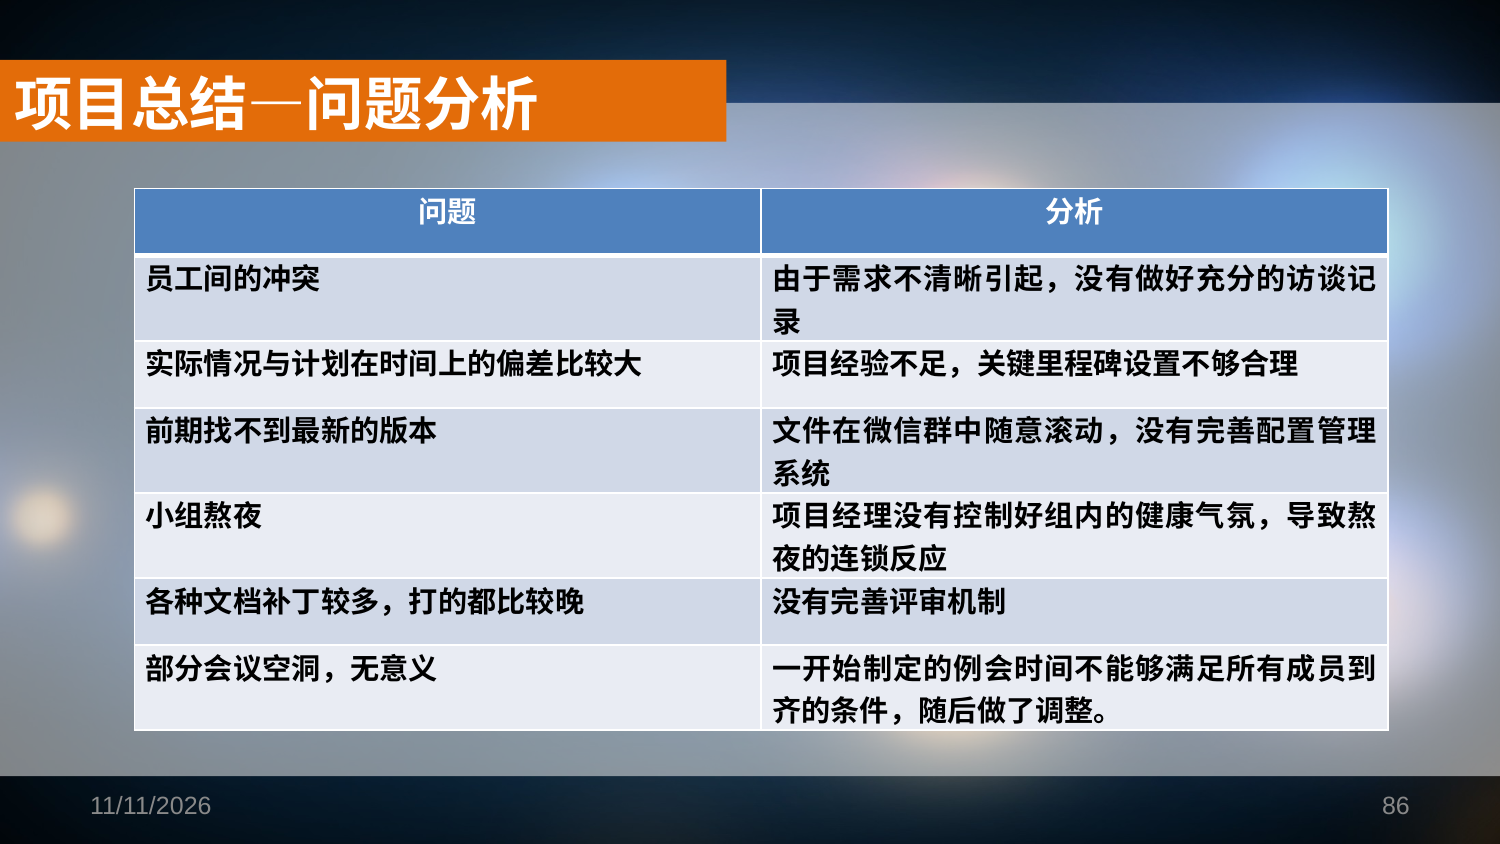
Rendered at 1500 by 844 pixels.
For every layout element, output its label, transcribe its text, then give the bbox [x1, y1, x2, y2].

picture [0, 777, 1500, 844]
table_cell 文件在微信群中随意滚动，没有完善配置管理系统 [762, 409, 1387, 492]
table_cell 没有完善评审机制 [762, 579, 1387, 644]
table_cell 由于需求不清晰引起，没有做好充分的访谈记录 [762, 258, 1387, 340]
table_cell 实际情况与计划在时间上的偏差比较大 [135, 342, 760, 407]
table_cell 前期找不到最新的版本 [135, 409, 760, 492]
slide_number 86 [1074, 781, 1426, 828]
table_cell 各种文档补丁较多，打的都比较晚 [135, 579, 760, 644]
table_cell 一开始制定的例会时间不能够满足所有成员到齐的条件，随后做了调整。 [762, 646, 1387, 729]
table_cell 员工间的冲突 [135, 258, 760, 340]
text_box [0, 102, 1500, 777]
table_cell 小组熬夜 [135, 494, 760, 577]
table_header 分析 [762, 189, 1387, 253]
table_cell 部分会议空洞，无意义 [135, 646, 760, 729]
table_cell 项目经理没有控制好组内的健康气氛，导致熬夜的连锁反应 [762, 494, 1387, 577]
table_cell 项目经验不足，关键里程碑设置不够合理 [762, 342, 1387, 407]
text_box 项目总结—问题分析 [0, 59, 727, 145]
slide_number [74, 781, 426, 828]
picture [0, 0, 1500, 102]
table_header 问题 [135, 189, 760, 253]
